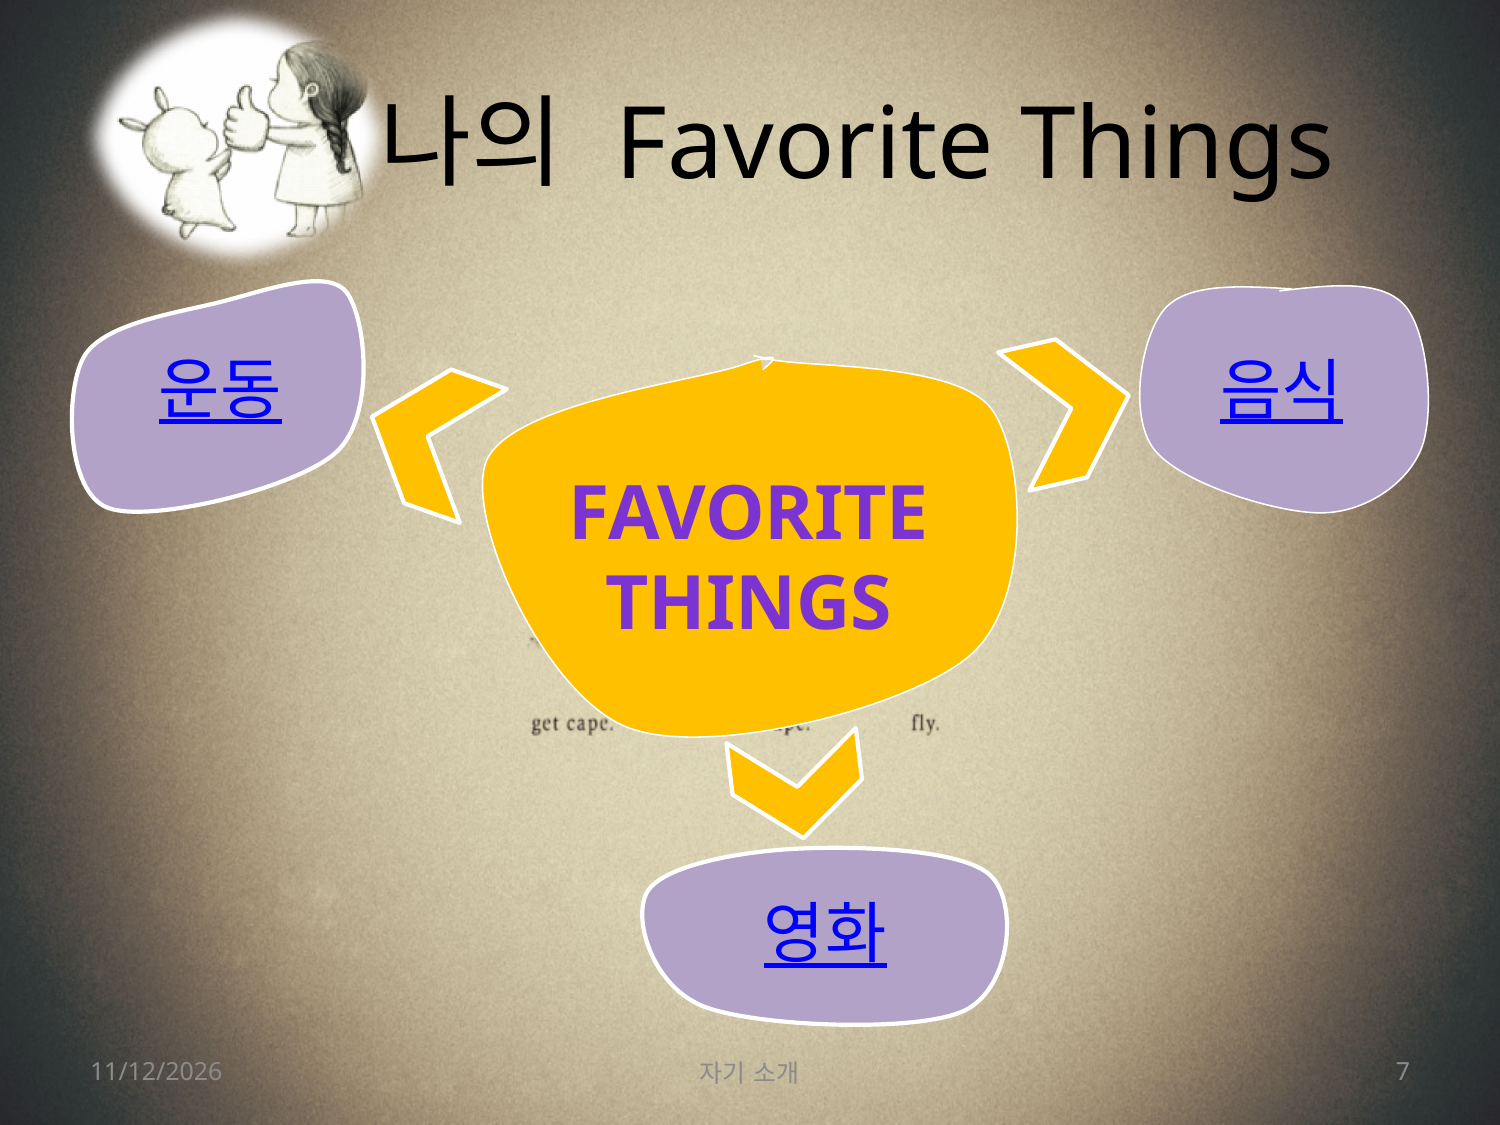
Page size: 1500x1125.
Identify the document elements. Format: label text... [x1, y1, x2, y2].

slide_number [75, 1042, 425, 1103]
text_box [724, 725, 864, 841]
title 나의 Favorite Things [289, 45, 1425, 233]
text_box favorite things [481, 354, 1018, 738]
slide_number 7 [1074, 1042, 1425, 1103]
text_box [369, 367, 509, 525]
text_box 영화 [640, 845, 1010, 1027]
picture [0, 0, 1500, 1125]
text_box 운동 [69, 279, 366, 514]
text_box 음식 [1138, 285, 1430, 514]
footer 자기 소개 [512, 1042, 988, 1103]
text_box [995, 337, 1131, 493]
